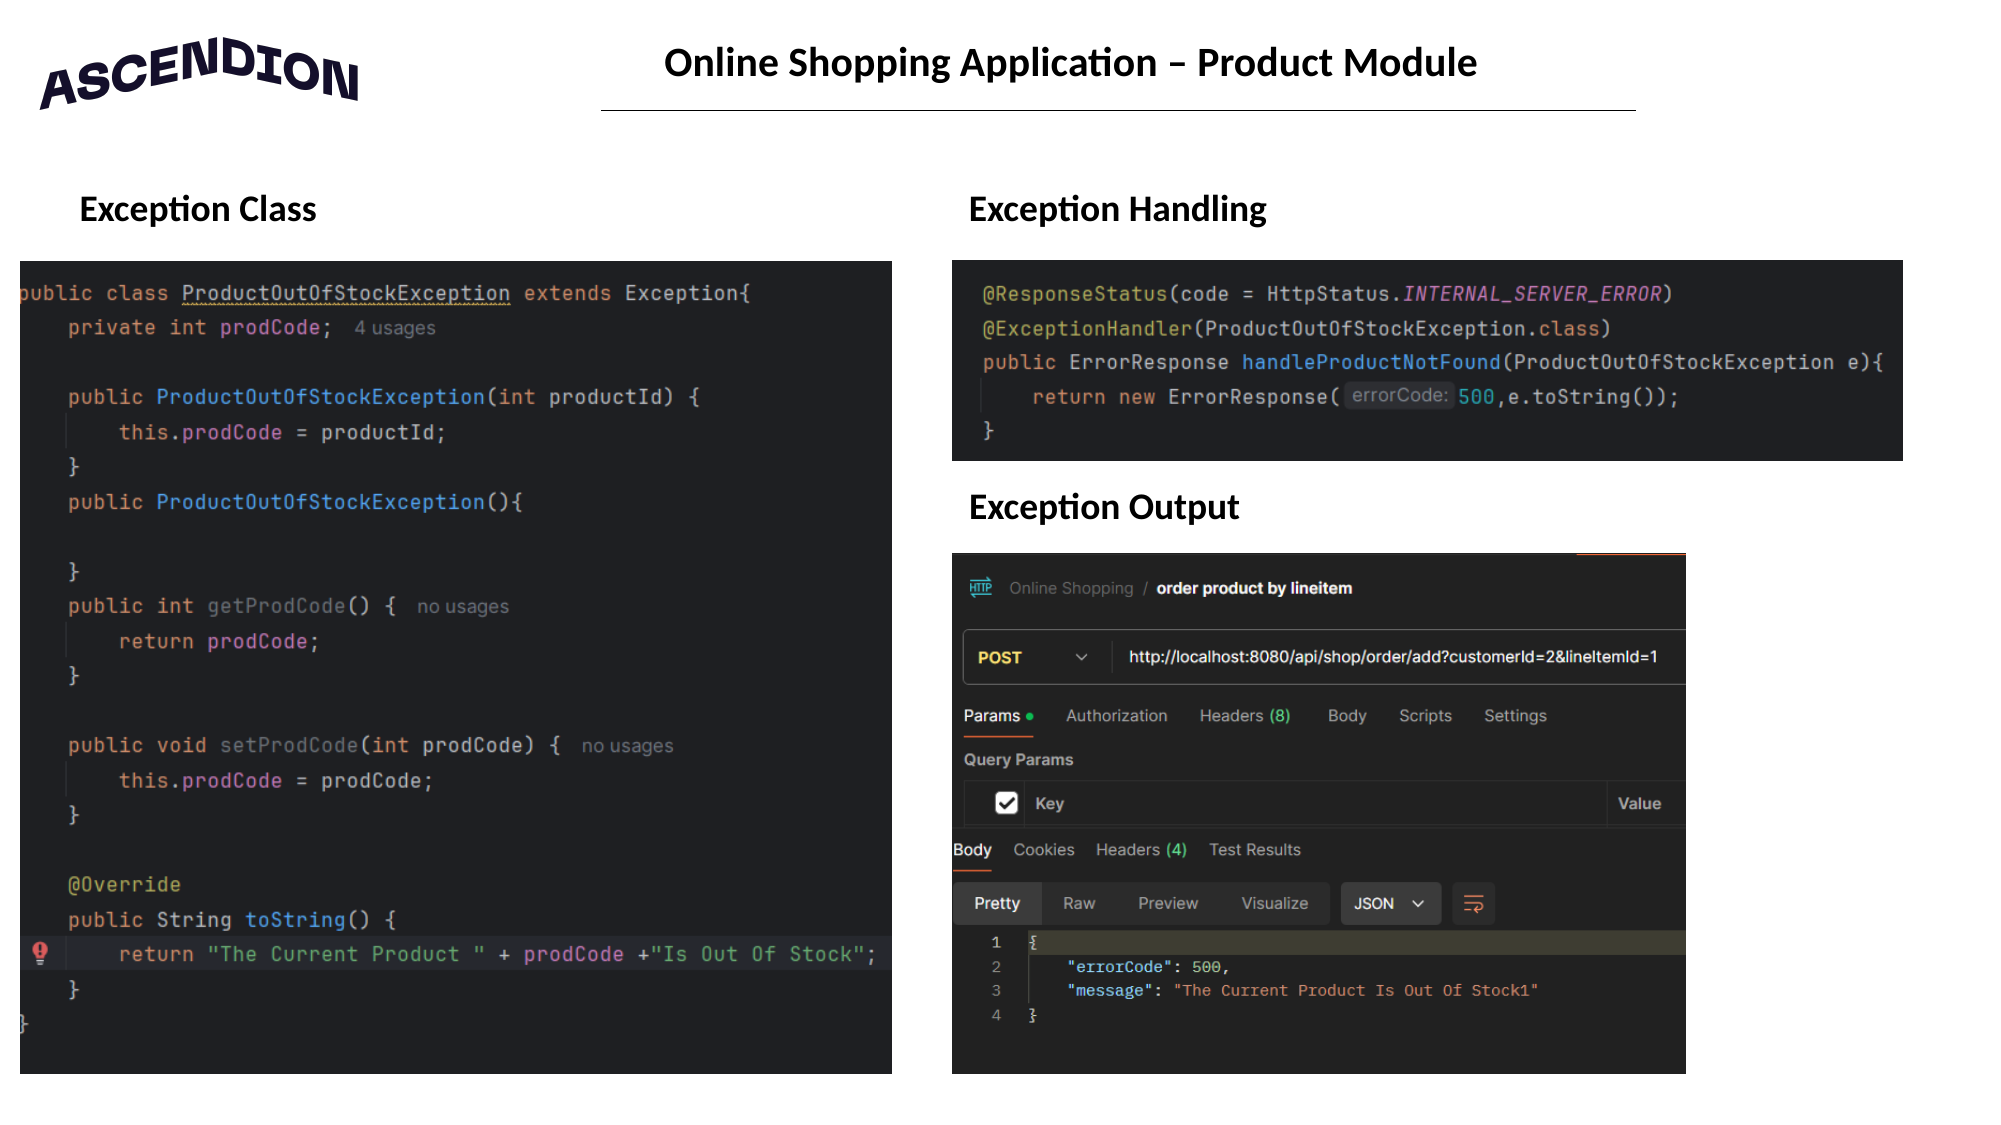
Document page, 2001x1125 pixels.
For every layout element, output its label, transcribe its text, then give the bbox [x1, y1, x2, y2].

text_box Exception Class [64, 176, 333, 237]
picture [952, 553, 1686, 1074]
picture [952, 260, 1904, 461]
text_box Exception Handling [954, 176, 1283, 237]
picture [1, 0, 396, 148]
text_box Online Shopping Application – Product Module [649, 27, 1494, 93]
text_box Exception Output [954, 474, 1256, 534]
picture [20, 261, 892, 1074]
